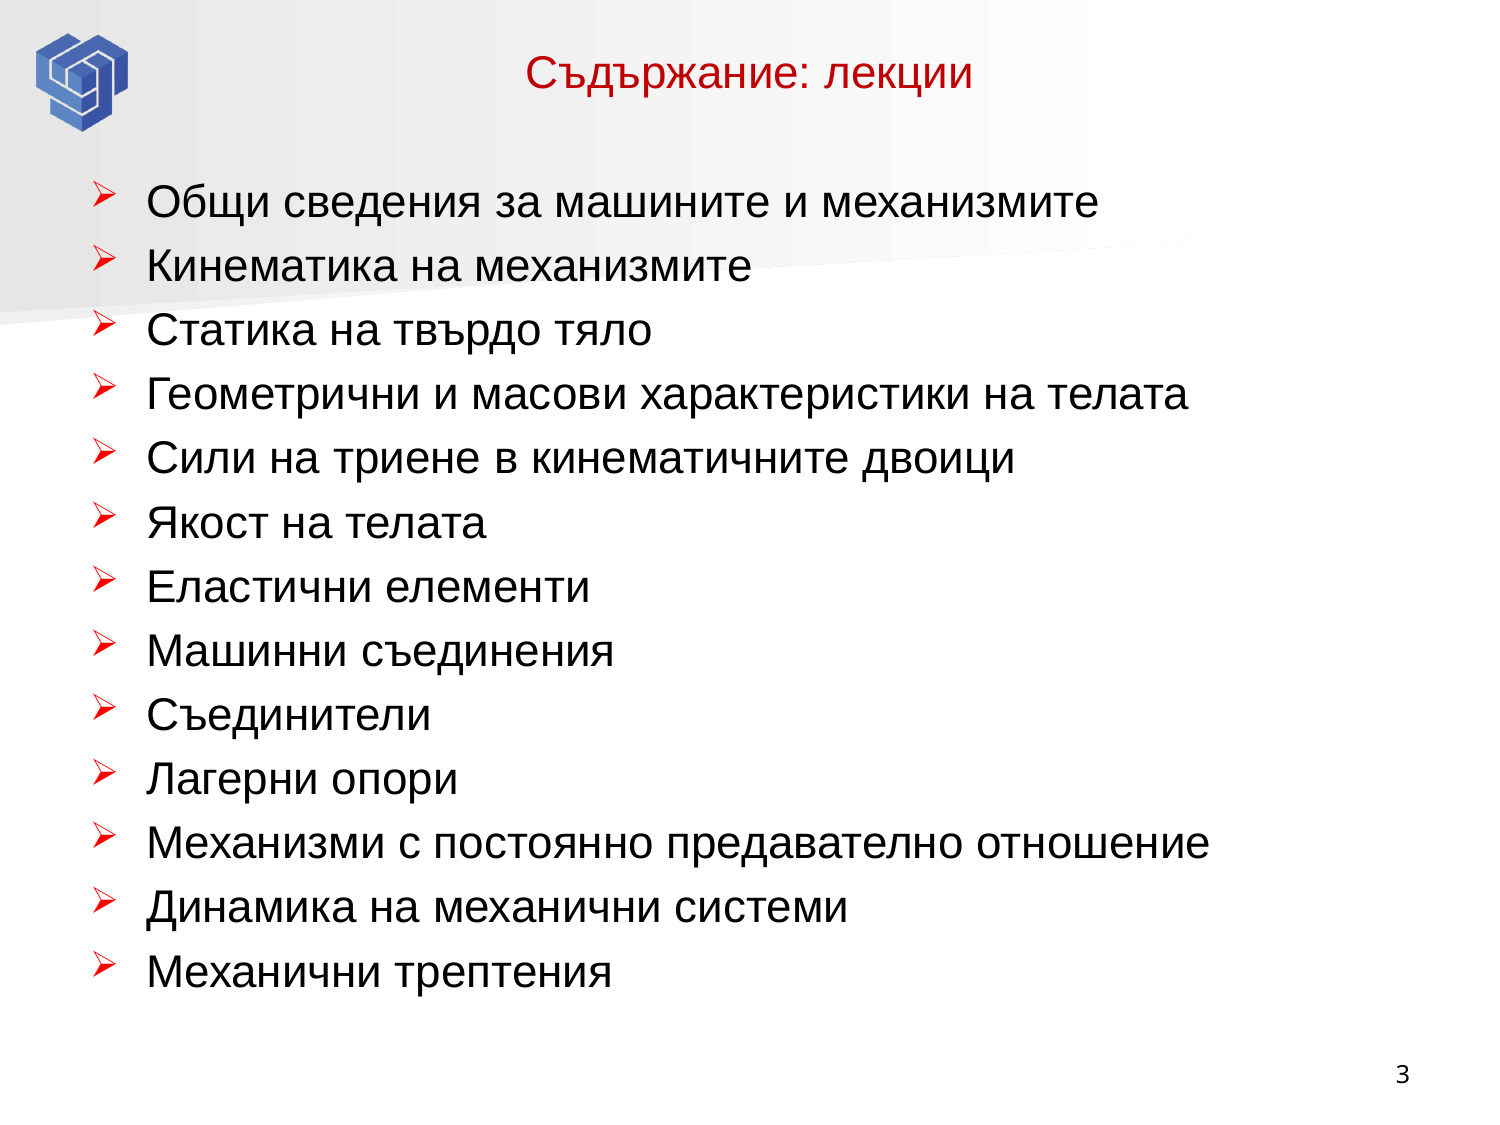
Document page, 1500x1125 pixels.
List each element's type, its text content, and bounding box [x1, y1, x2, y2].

picture [23, 23, 141, 141]
title Съдържание: лекции [75, 0, 1425, 141]
slide_number 3 [1074, 1025, 1425, 1100]
list Общи сведения за машините и механизмите Кинематика на механизмите Статика на твърдо тяло Геометрични и масови характеристики на телата Сили на триене в кинематичните двоици Якост на телата Еластични елементи Машинни съединения Съединители Лагерни опори Механизми с постоянно предавателно отношение Динамика на механични системи Механични трептения [75, 164, 1425, 1000]
